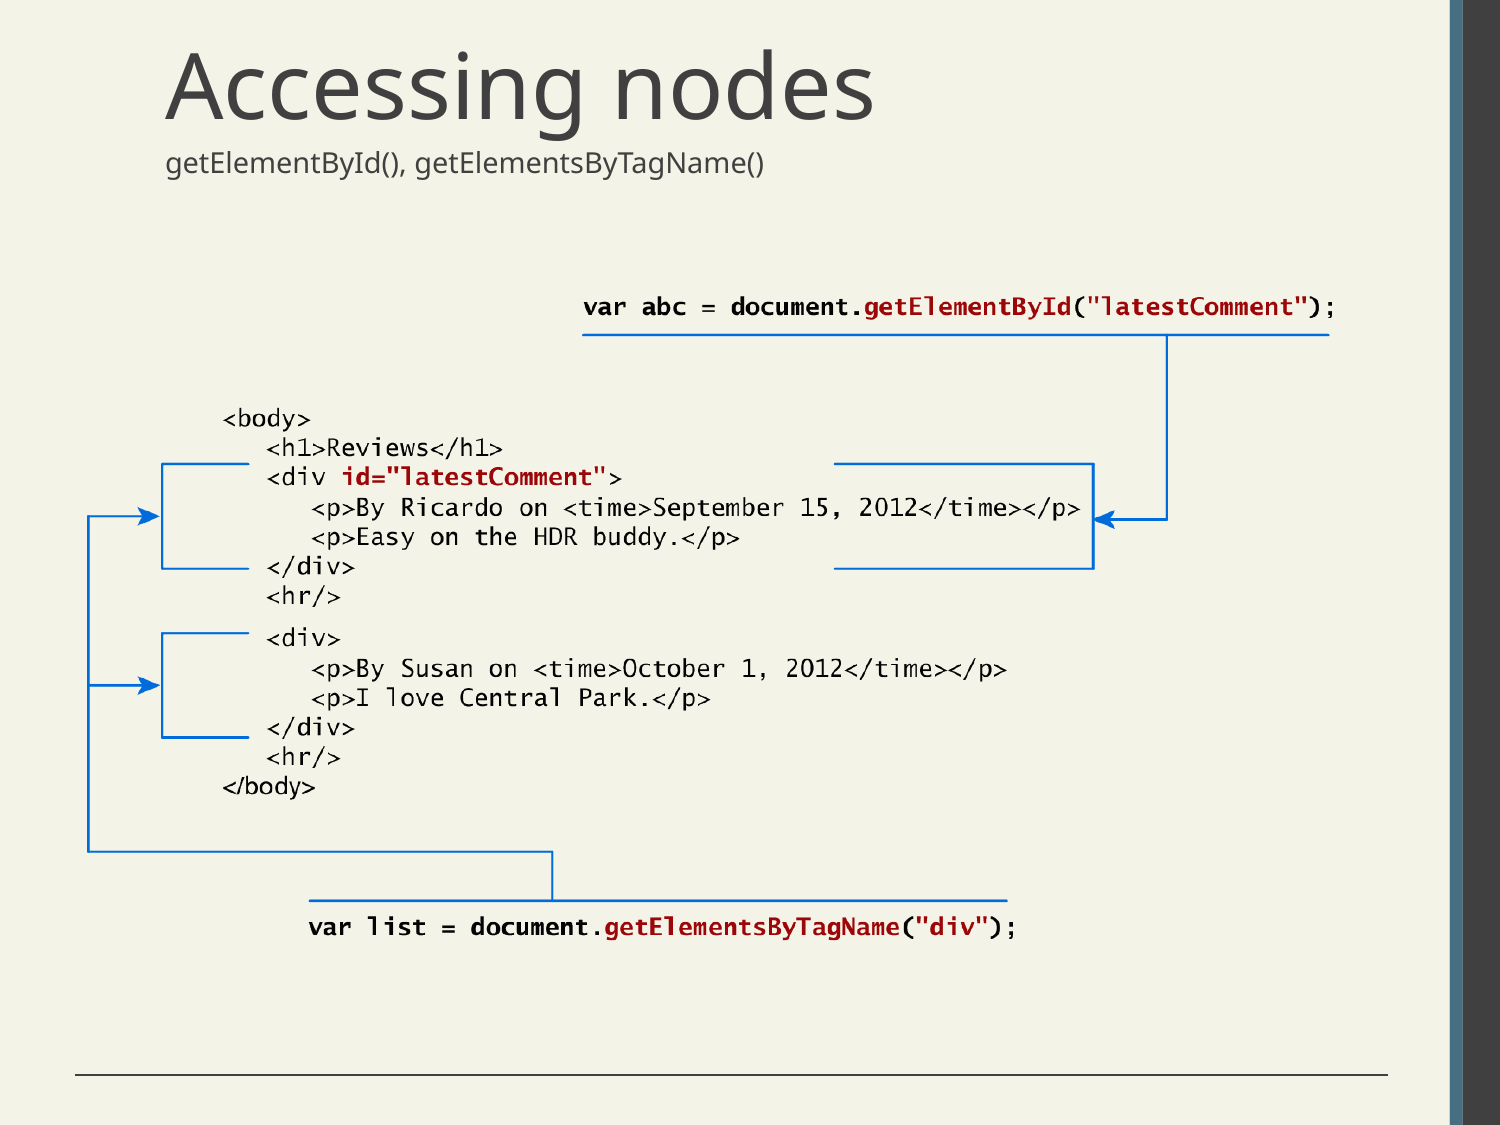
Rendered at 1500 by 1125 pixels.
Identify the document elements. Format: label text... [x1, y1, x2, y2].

title Accessing nodes [150, 20, 1425, 188]
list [87, 174, 1338, 1060]
list getElementById(), getElementsByTagName() [150, 137, 1200, 173]
